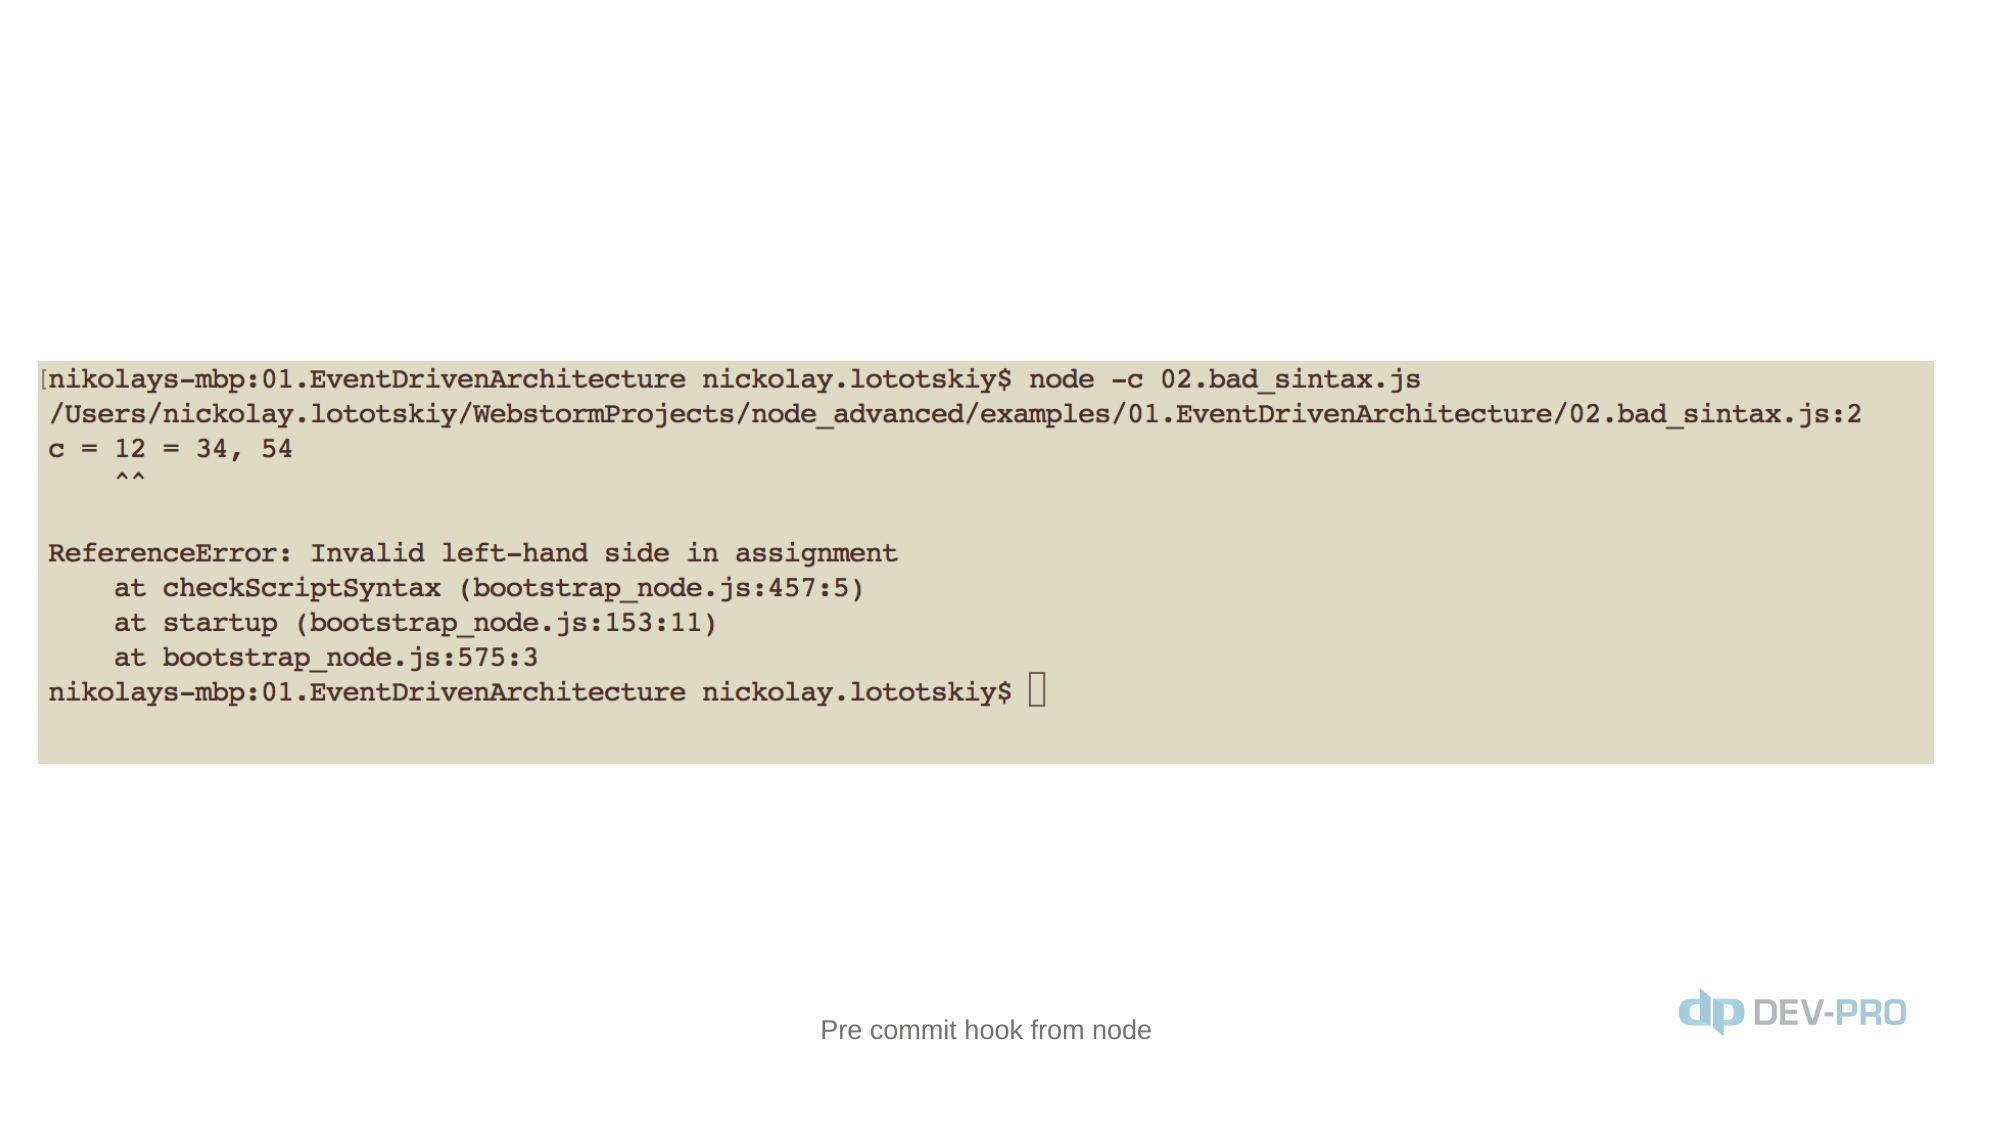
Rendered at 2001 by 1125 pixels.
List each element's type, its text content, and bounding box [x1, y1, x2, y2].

picture [38, 361, 1934, 764]
subtitle Pre commit hook from node [293, 984, 1680, 1033]
picture [1679, 988, 1906, 1036]
